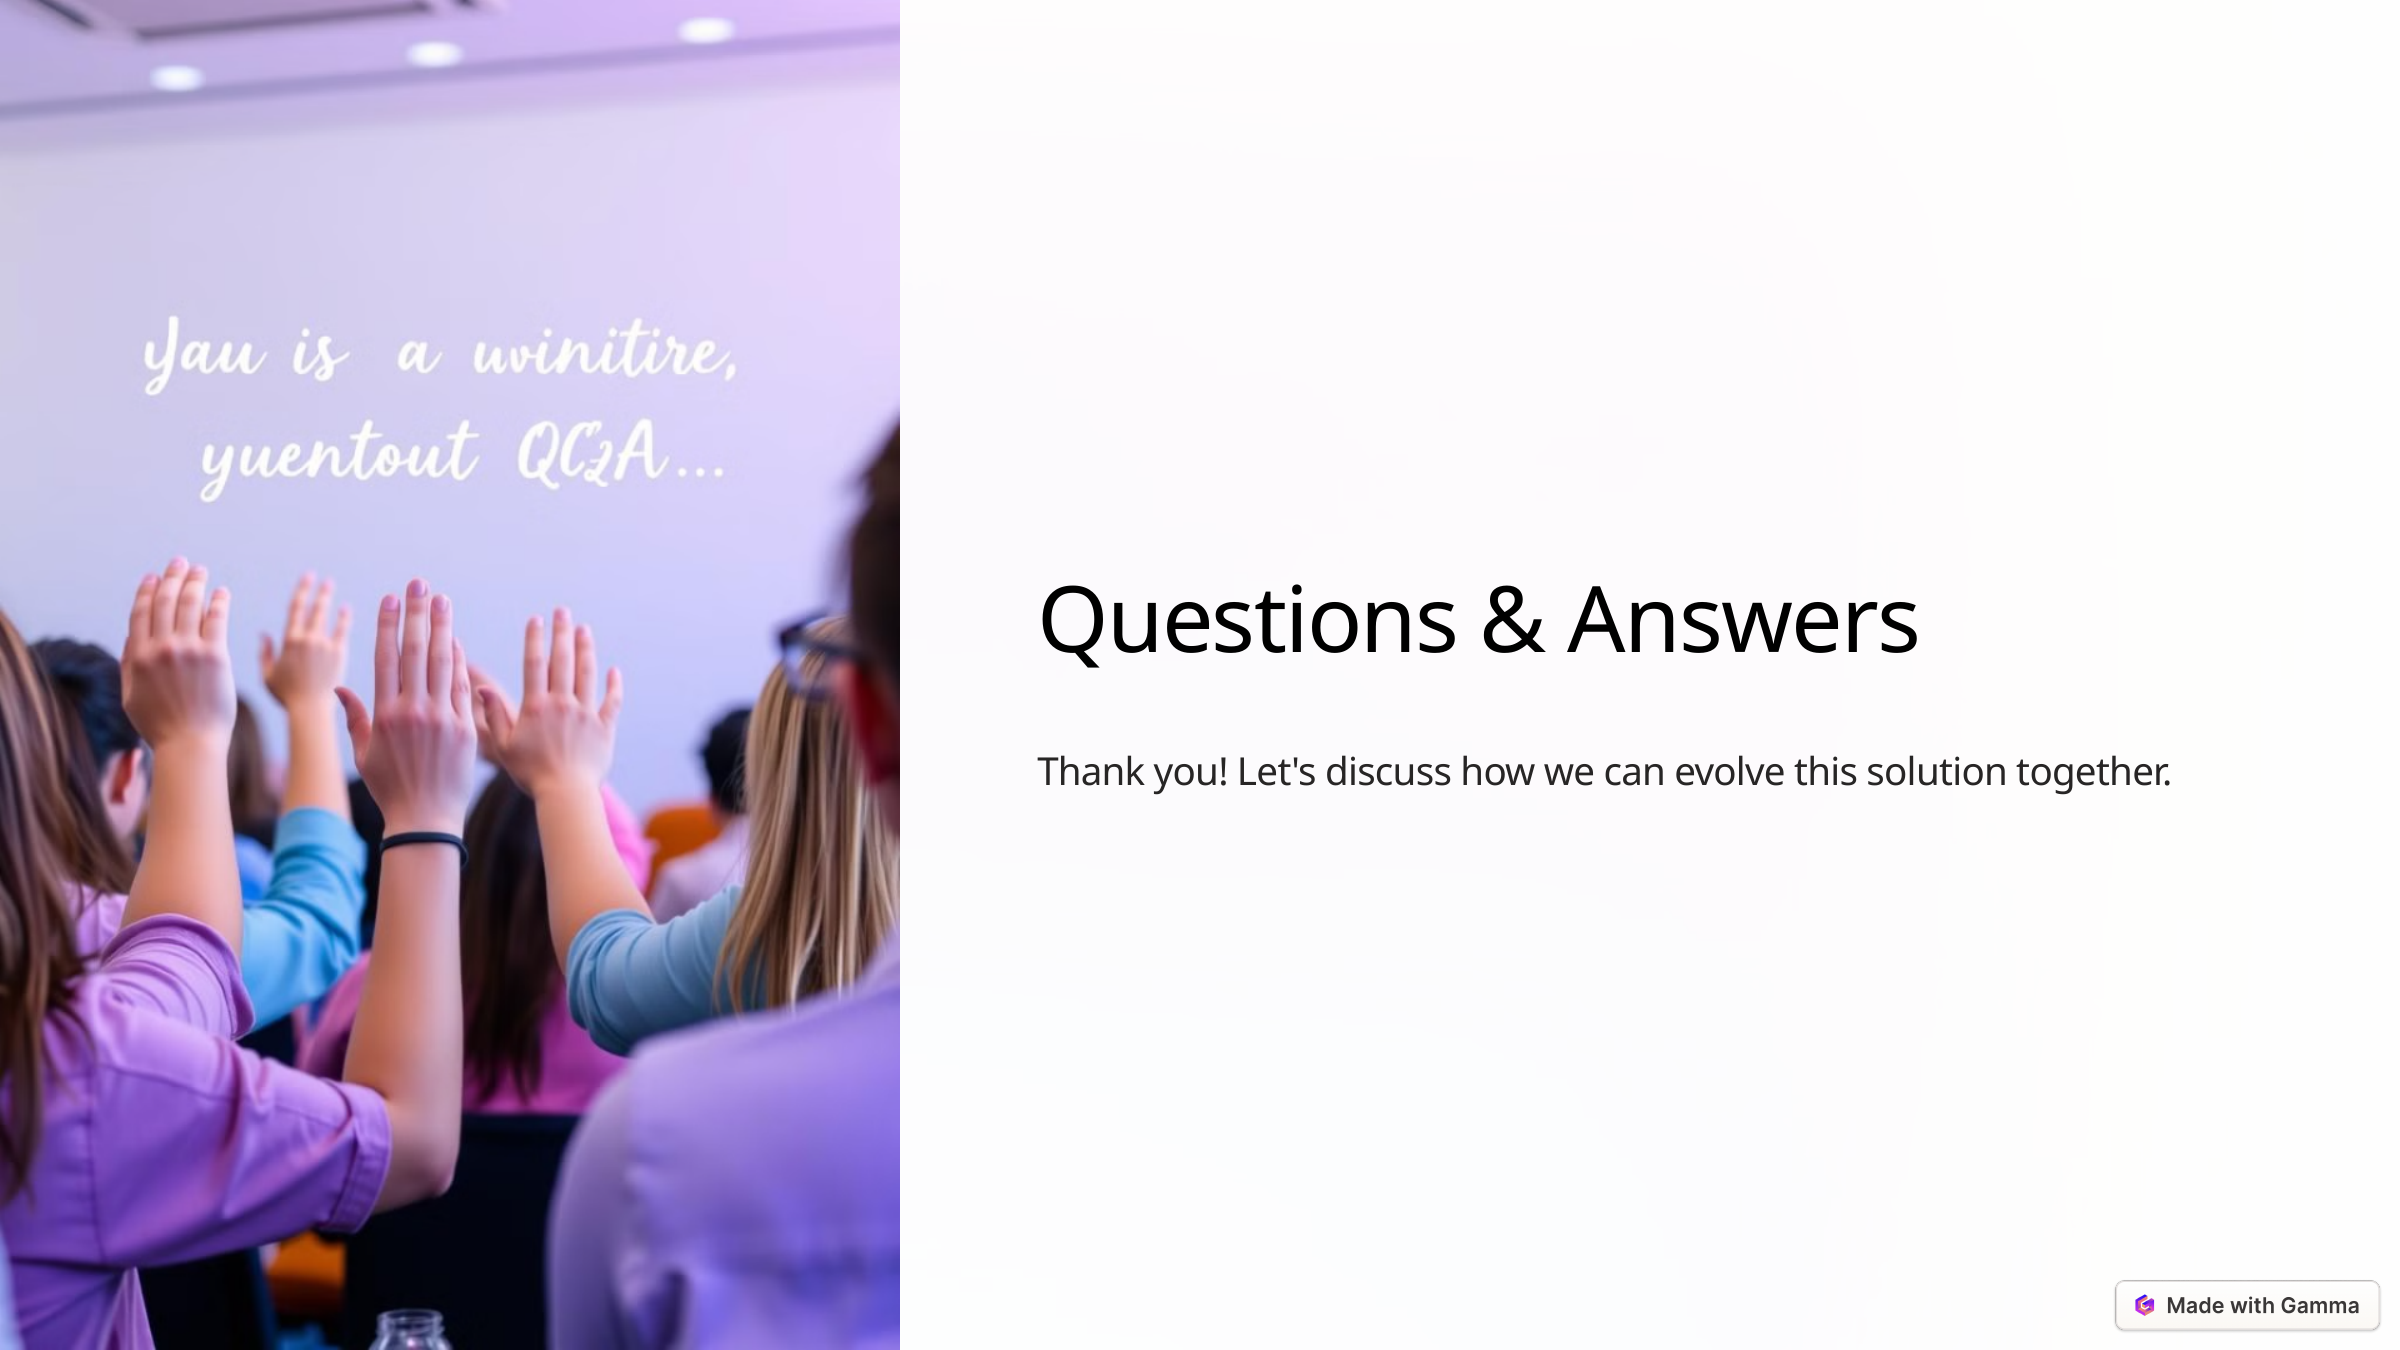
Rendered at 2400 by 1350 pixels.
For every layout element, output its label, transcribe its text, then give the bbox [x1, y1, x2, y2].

picture [2106, 1271, 2389, 1339]
picture [0, 0, 900, 1350]
text_box Thank you! Let's discuss how we can evolve this solution together. [1037, 730, 2263, 794]
text_box Questions & Answers [1037, 556, 1962, 672]
